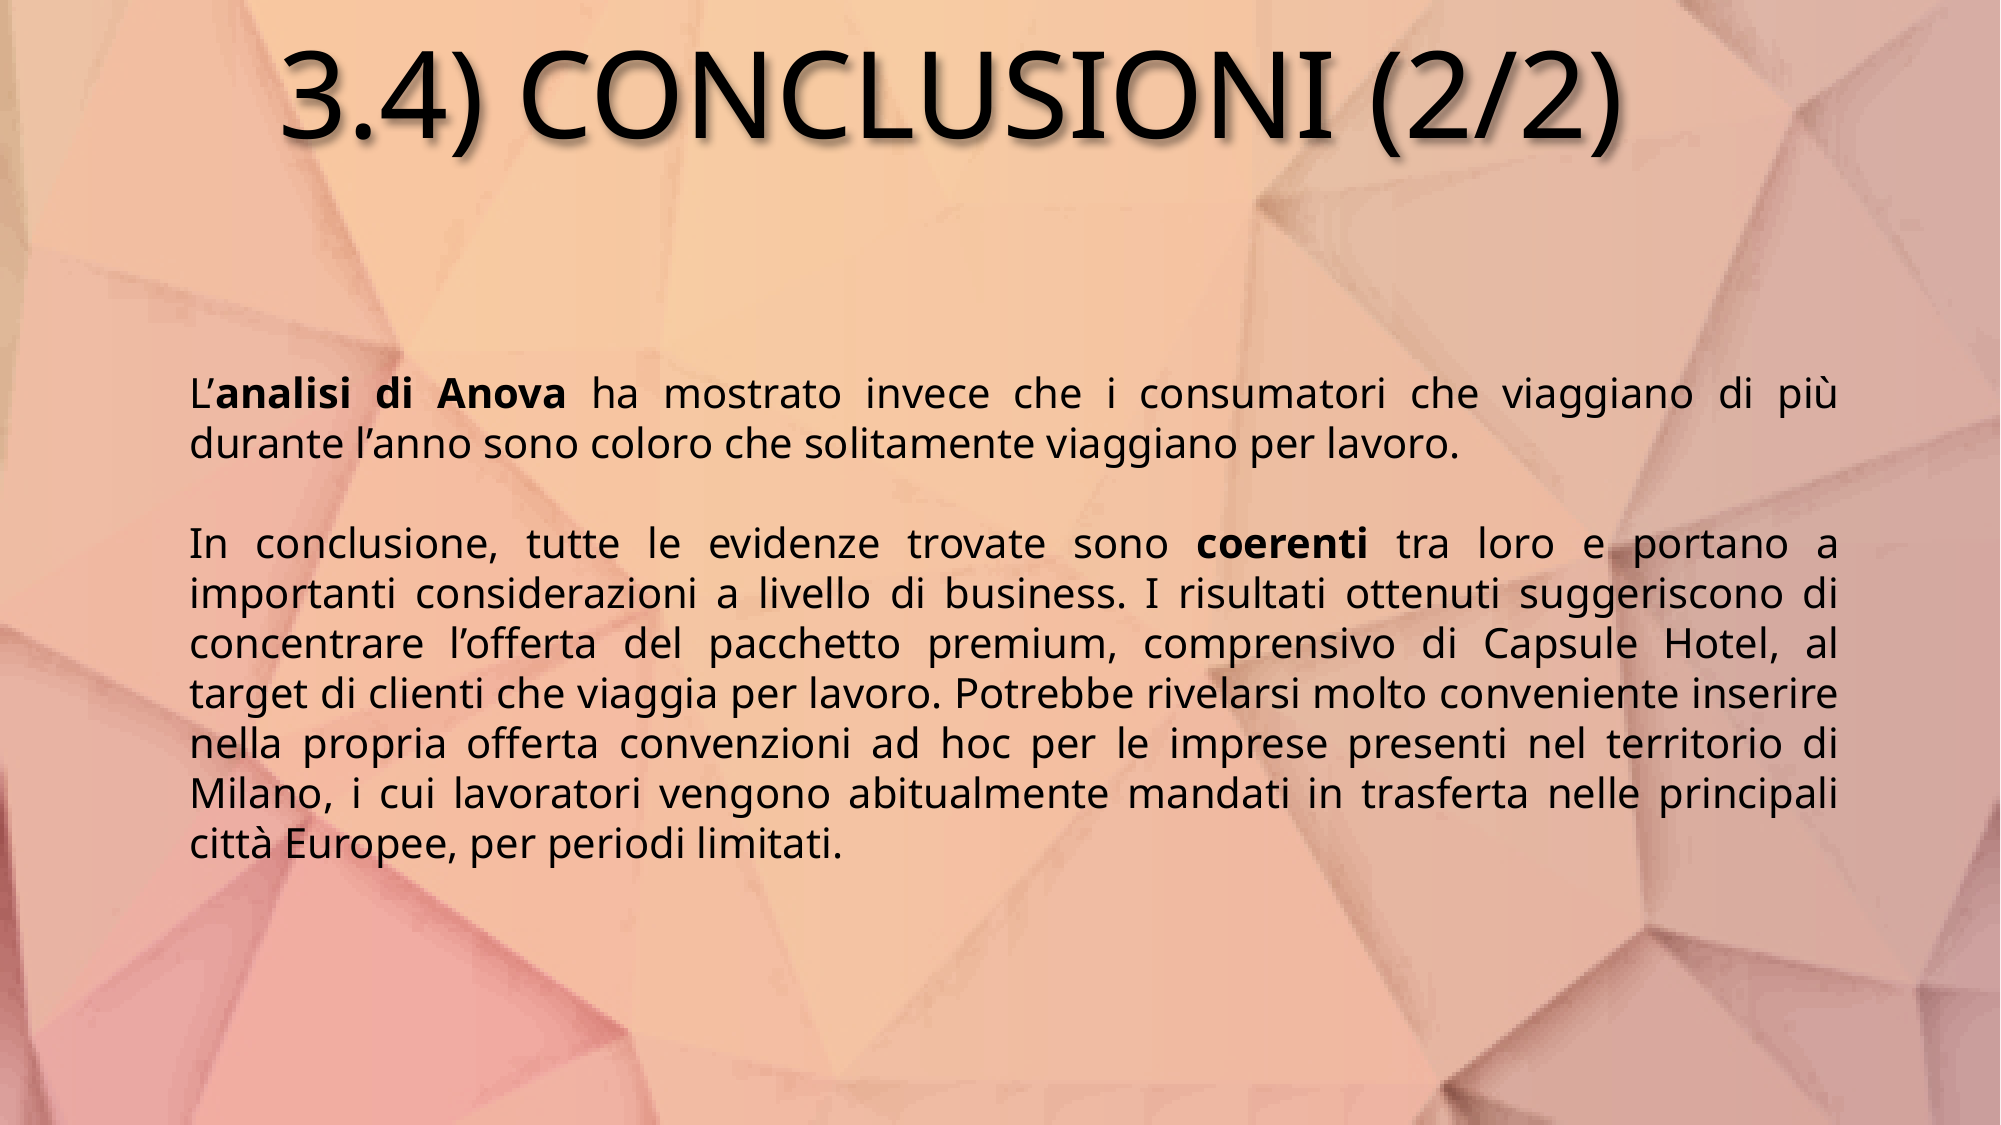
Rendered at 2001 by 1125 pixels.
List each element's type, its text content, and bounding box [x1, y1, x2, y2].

text_box L’analisi di Anova ha mostrato invece che i consumatori che viaggiano di più durante l’anno sono coloro che solitamente viaggiano per lavoro. In conclusione, tutte le evidenze trovate sono coerenti tra loro e portano a importanti considerazioni a livello di business. I risultati ottenuti suggeriscono di concentrare l’offerta del pacchetto premium, comprensivo di Capsule Hotel, al target di clienti che viaggia per lavoro. Potrebbe rivelarsi molto conveniente inserire nella propria offerta convenzioni ad hoc per le imprese presenti nel territorio di Milano, i cui lavoratori vengono abitualmente mandati in trasferta nelle principali città Europee, per periodi limitati. [181, 358, 1848, 874]
title 3.4) CONCLUSIONI (2/2) [61, 0, 1841, 173]
picture [0, 0, 2001, 1125]
